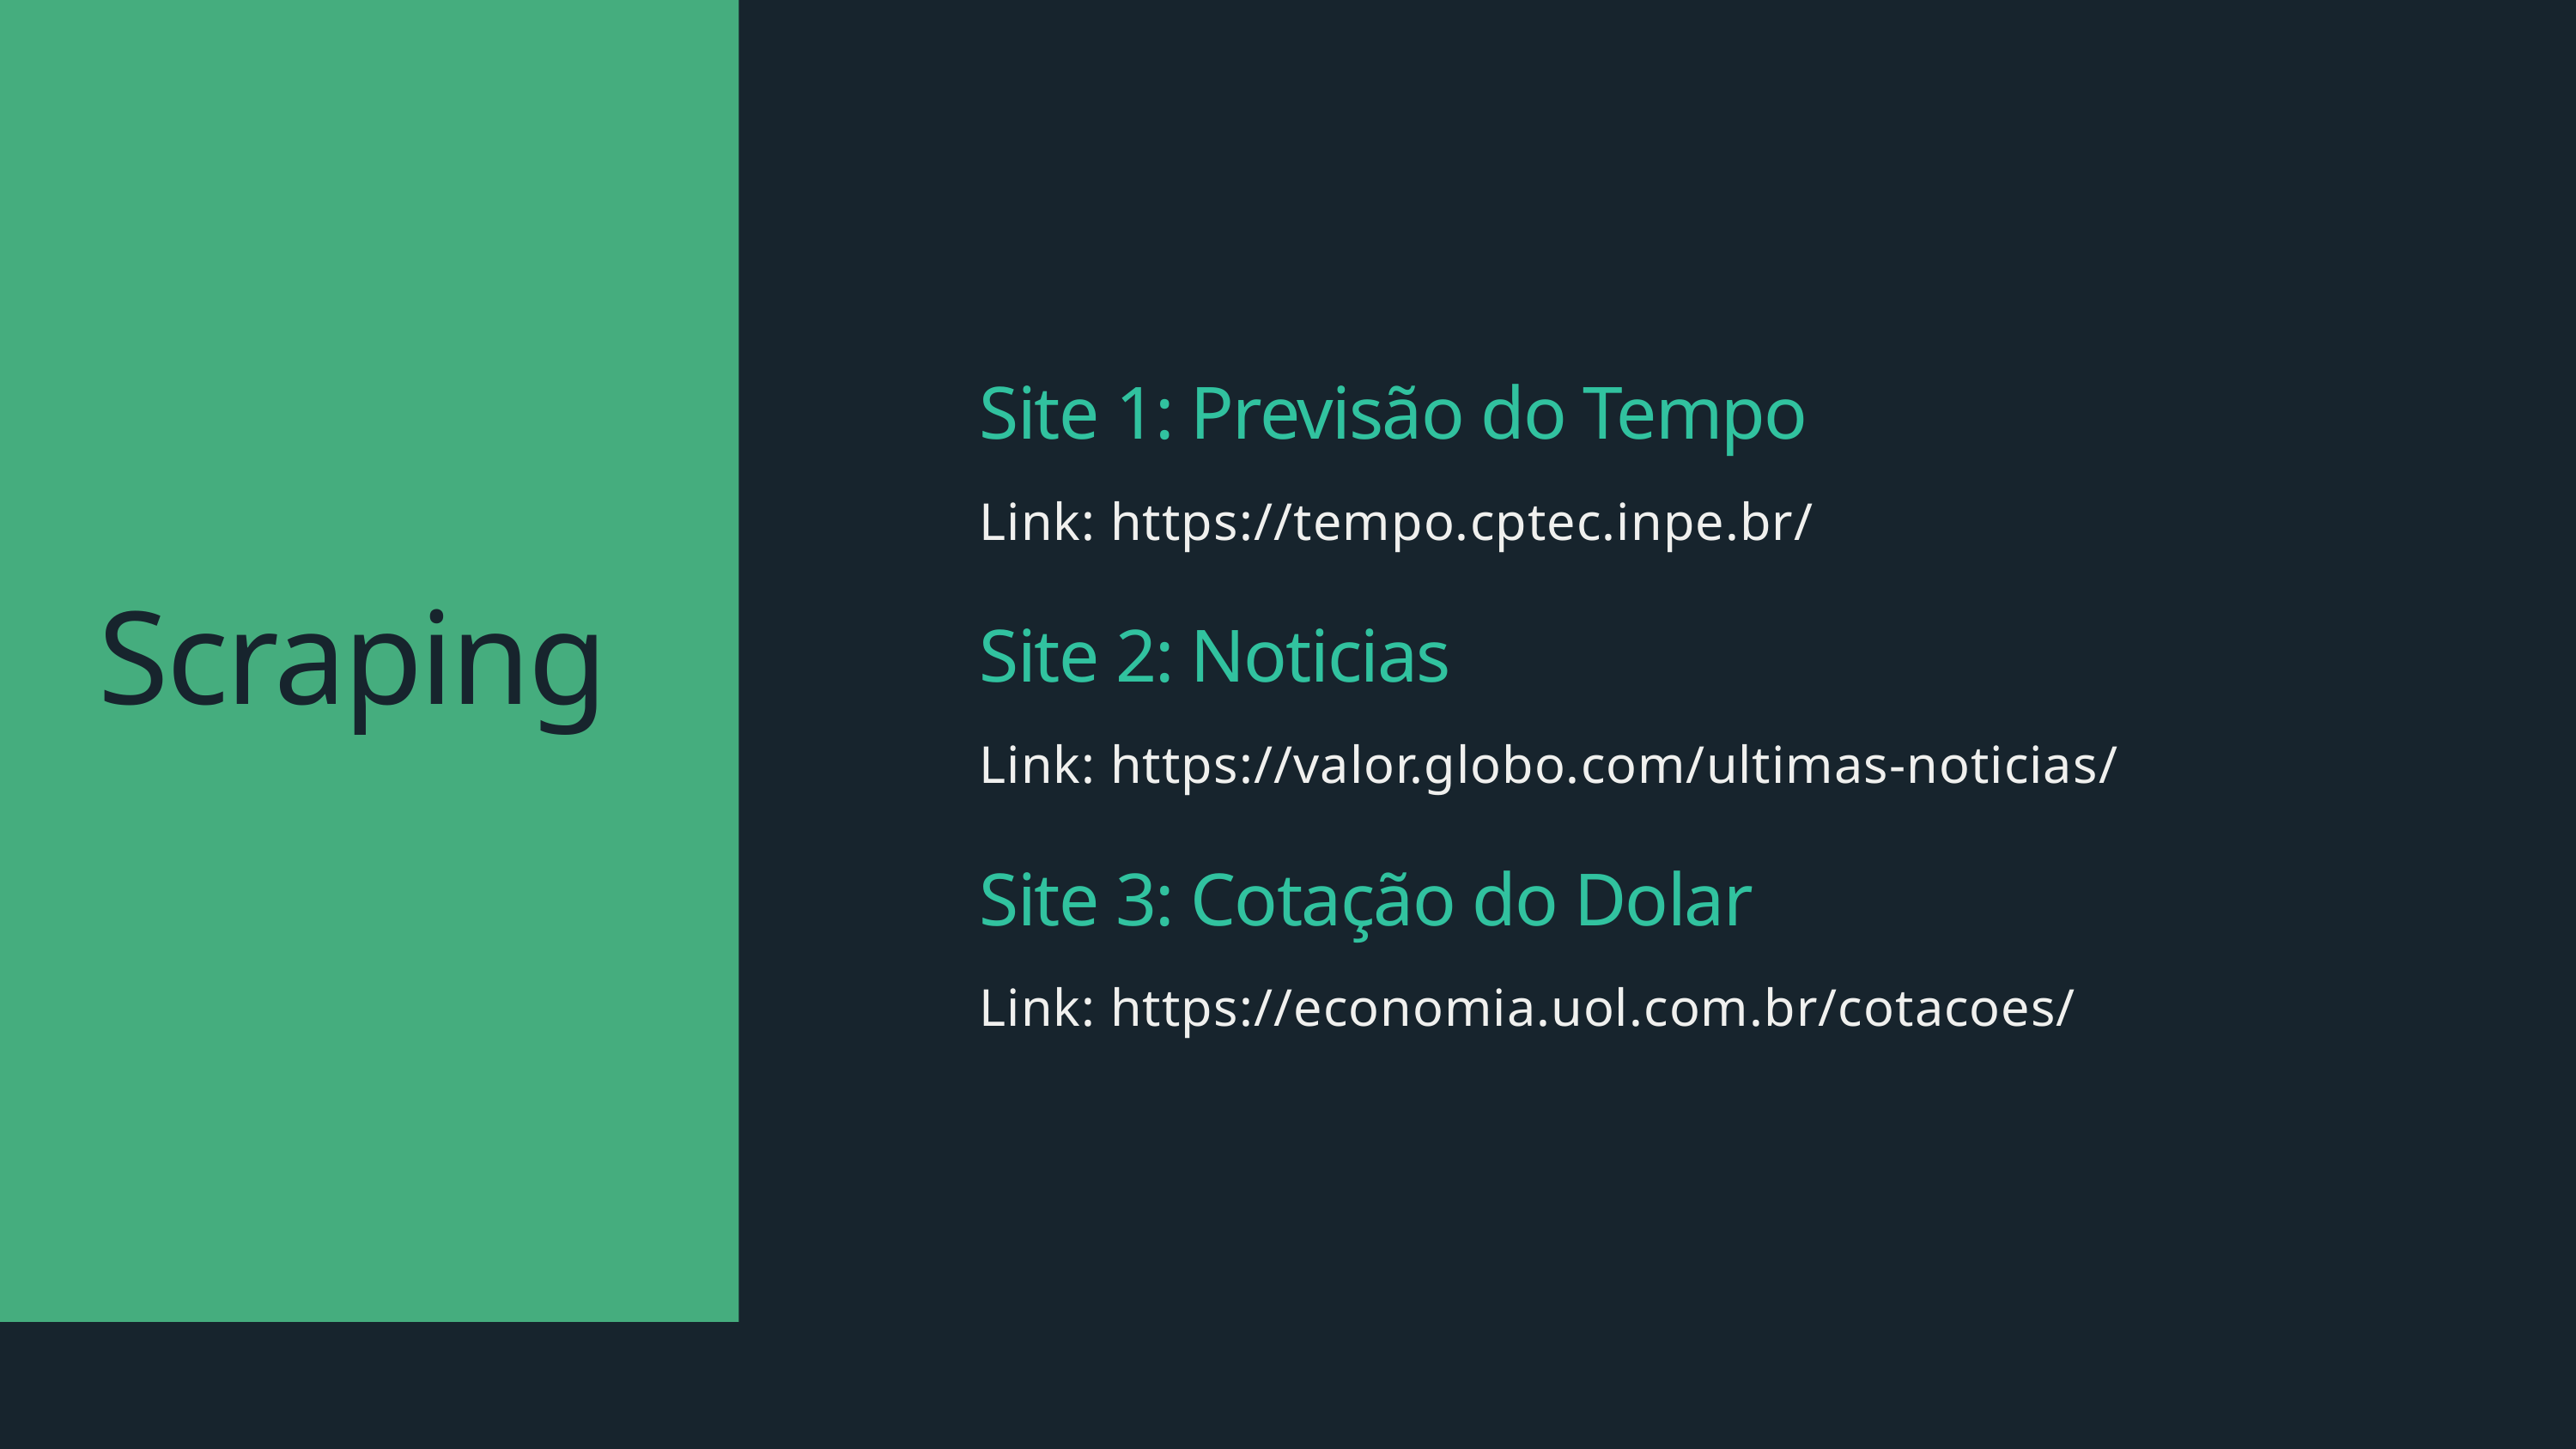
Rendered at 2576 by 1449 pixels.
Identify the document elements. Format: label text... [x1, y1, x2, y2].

text_box [0, 0, 739, 1322]
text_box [979, 859, 2198, 1104]
text_box Scraping [99, 601, 641, 731]
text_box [979, 373, 2198, 615]
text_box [979, 615, 2198, 859]
